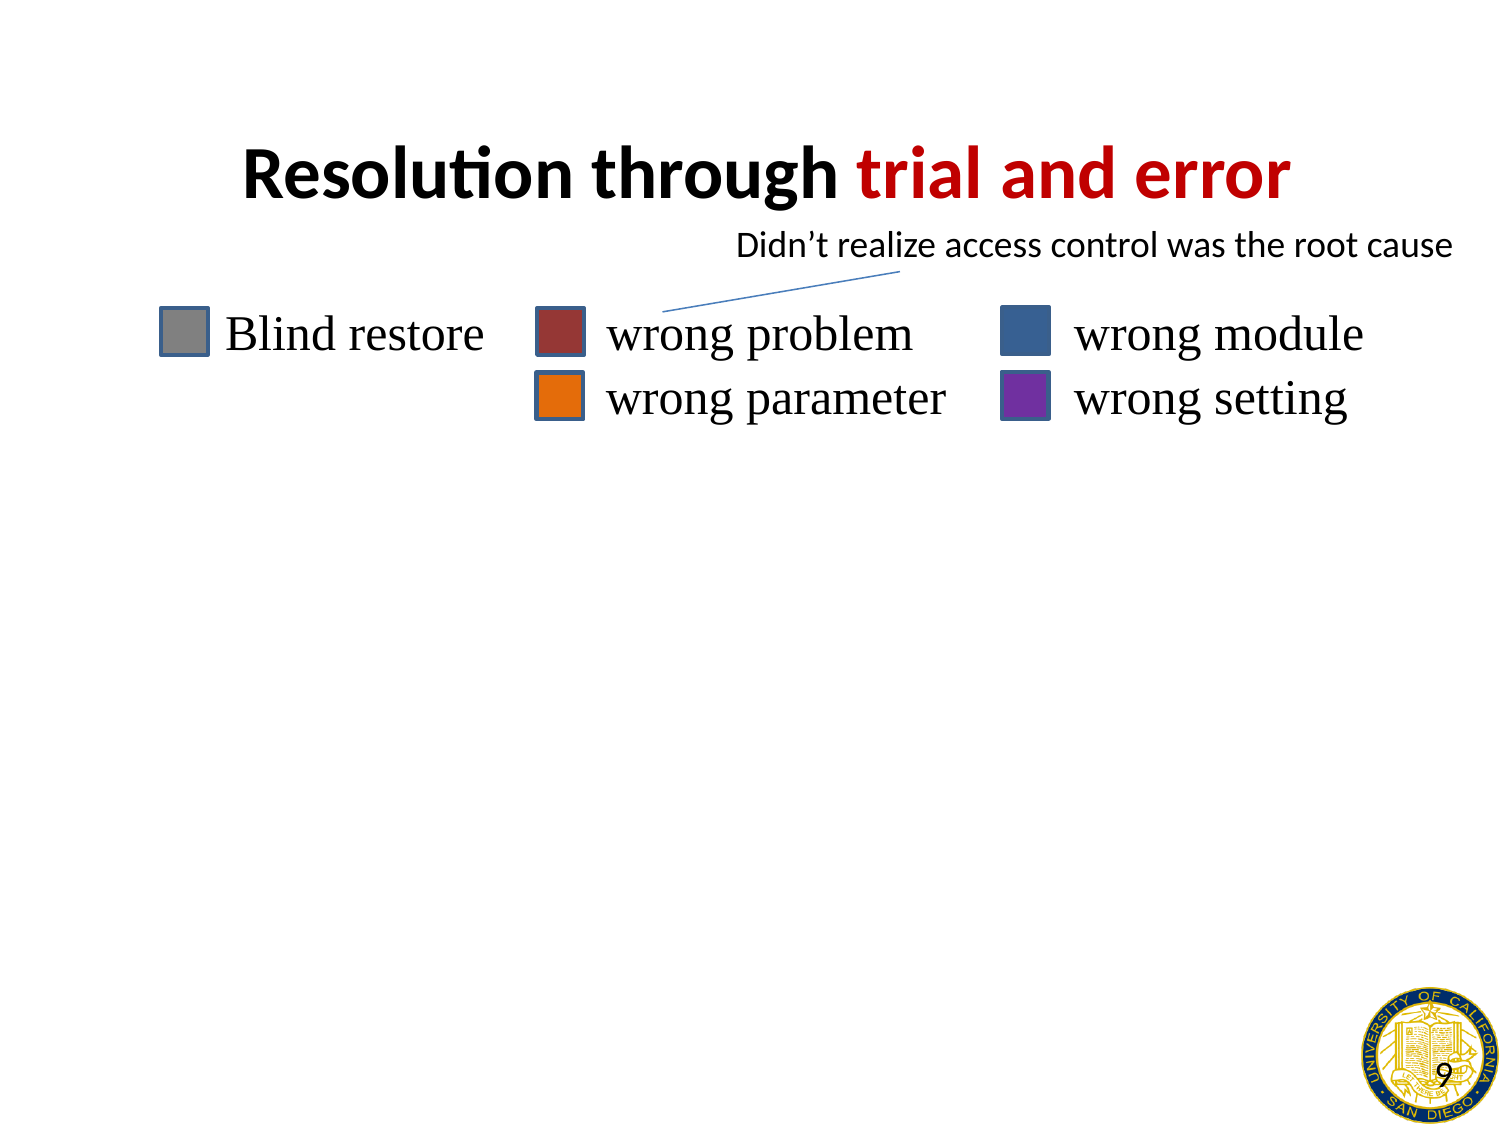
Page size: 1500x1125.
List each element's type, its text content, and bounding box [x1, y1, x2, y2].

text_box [982, 291, 1380, 369]
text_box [536, 291, 929, 355]
text_box 9 [1385, 1015, 1500, 1125]
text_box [966, 355, 1363, 434]
picture [1359, 984, 1500, 1125]
text_box Didn’t realize access control was the root cause [721, 212, 1470, 273]
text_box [662, 271, 901, 313]
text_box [536, 355, 962, 434]
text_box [160, 291, 506, 369]
title Resolution through trial and error [103, 59, 1432, 278]
